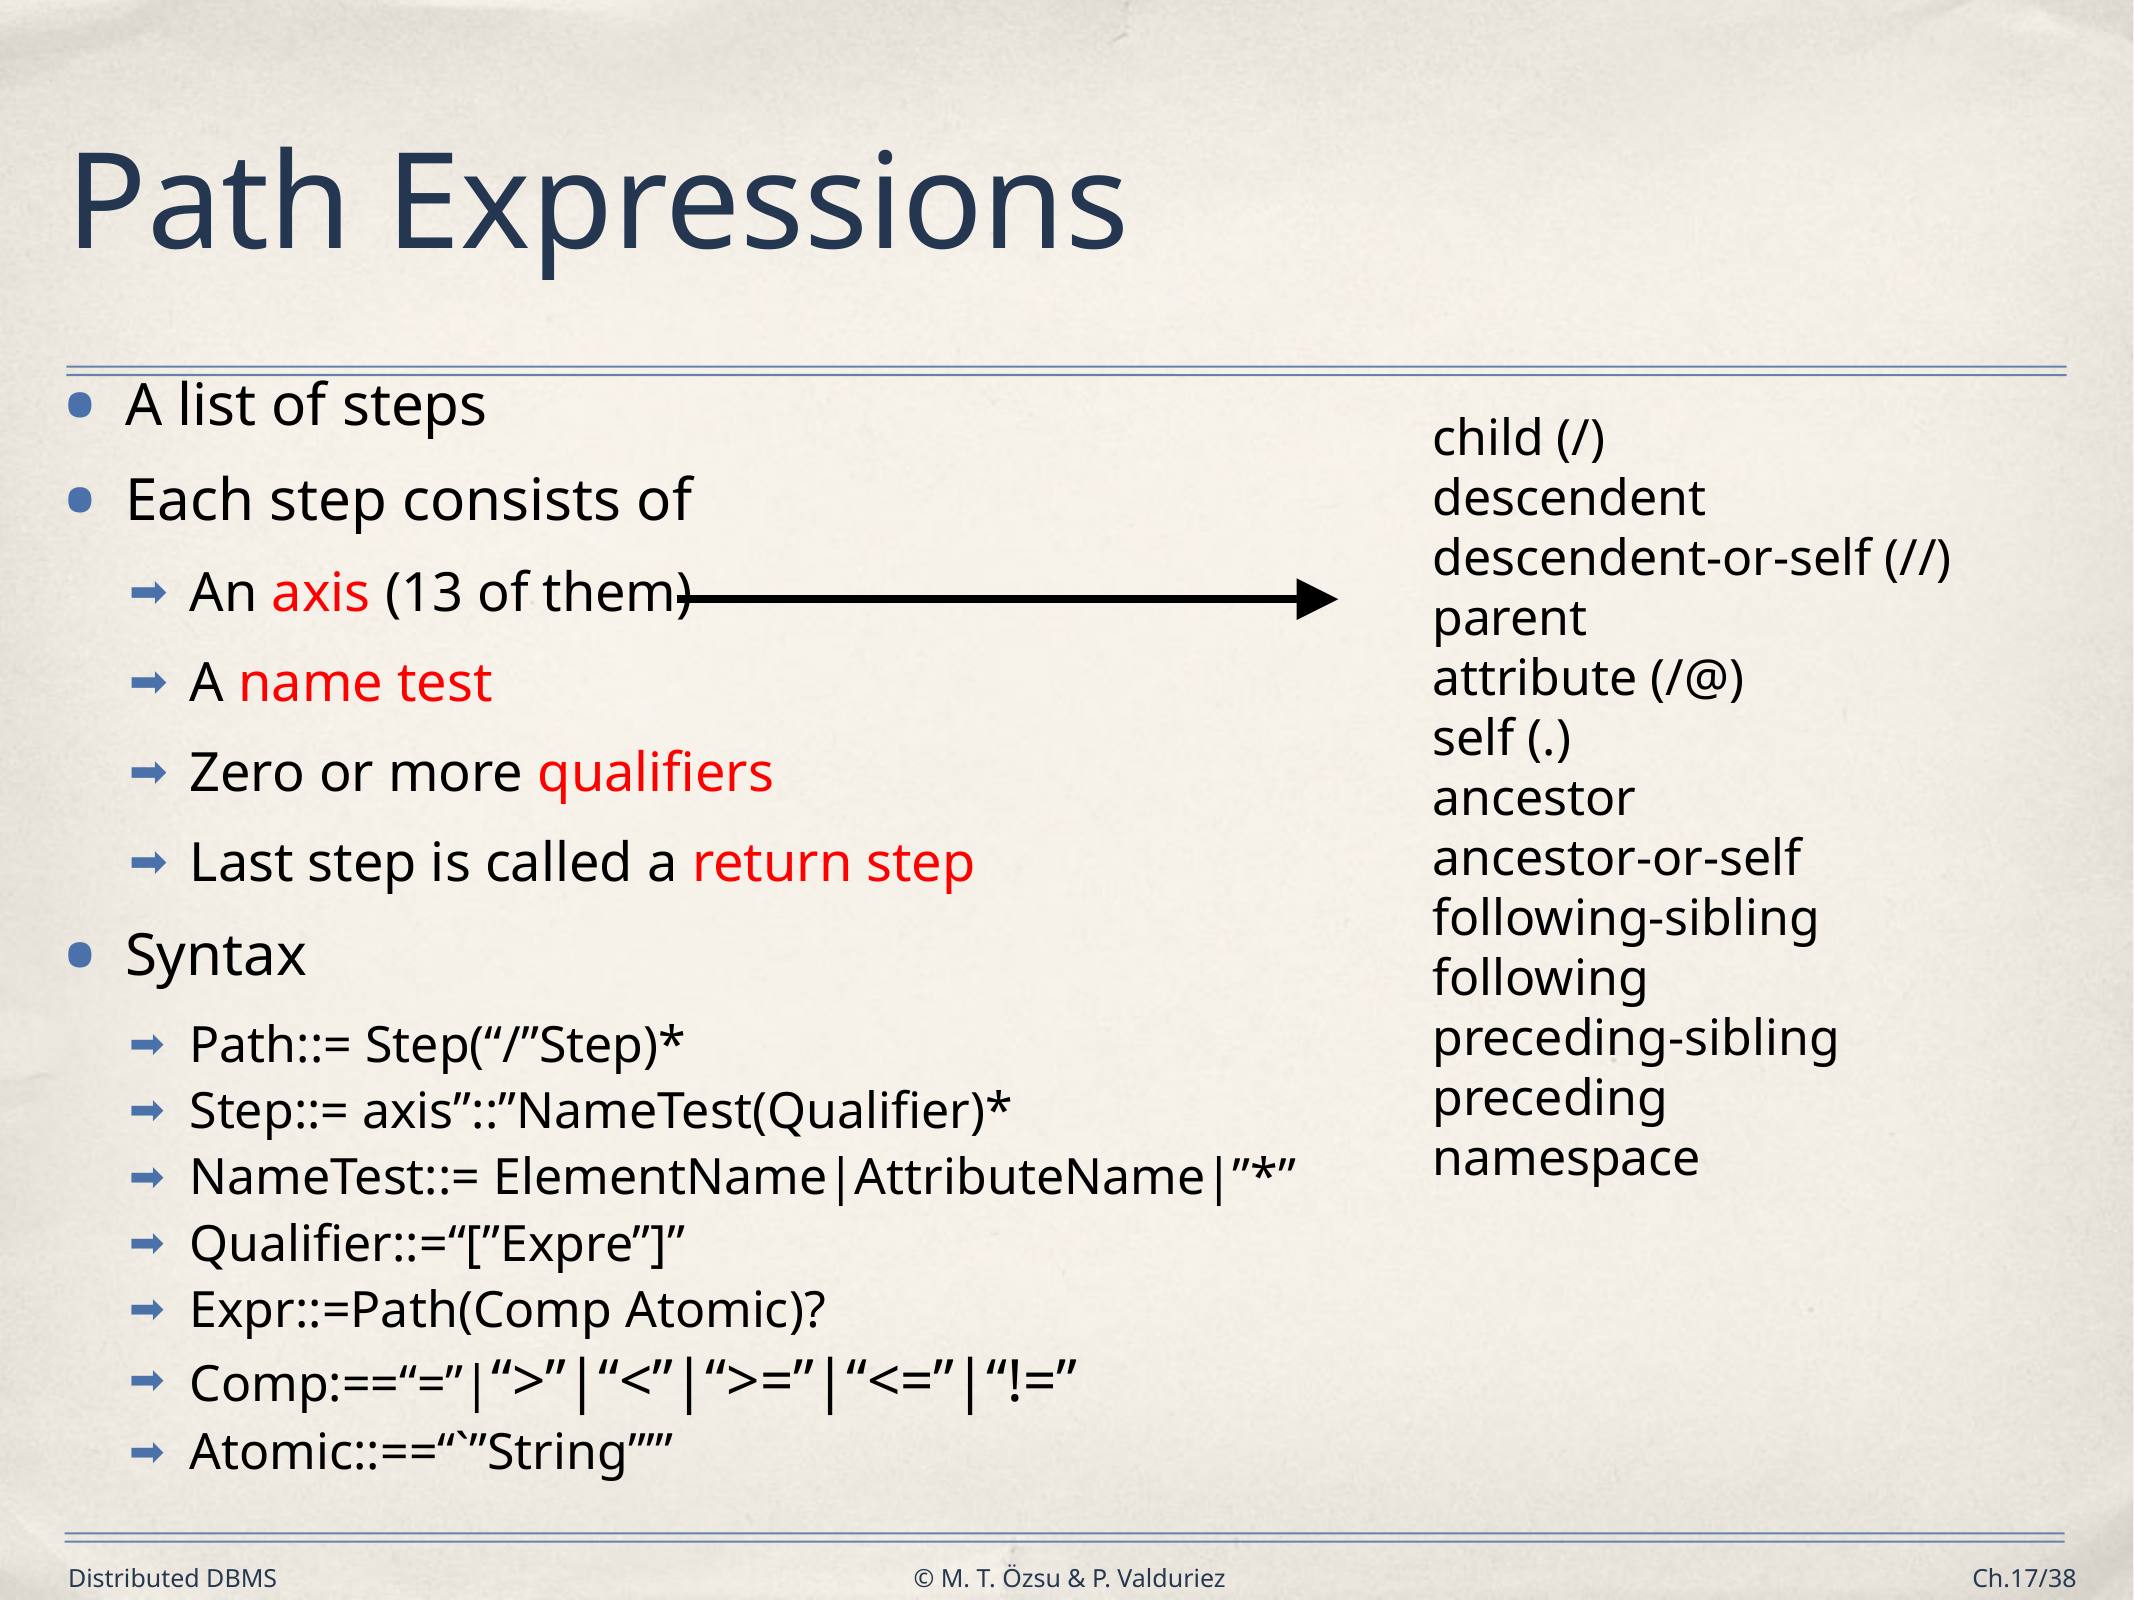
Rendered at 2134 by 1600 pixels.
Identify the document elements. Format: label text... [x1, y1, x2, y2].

list A list of steps Each step consists of An axis (13 of them) A name test Zero or more qualifiers Last step is called a return step Syntax Path::= Step(“/”Step)* Step::= axis”::”NameTest(Qualifier)* NameTest::= ElementName|AttributeName|”*” Qualifier::=“[”Expre”]” Expr::=Path(Comp Atomic)? Comp:==“=”|“>”|“<”|“>=”|“<=”|“!=” Atomic::==“`”String”’” [56, 359, 1410, 1564]
text_box child (/) descendent descendent-or-self (//) parent attribute (/@) self (.) ancestor ancestor-or-self following-sibling following preceding-sibling preceding namespace [1417, 398, 1967, 1194]
picture [0, 0, 2134, 1600]
title Path Expressions [58, 72, 2075, 338]
